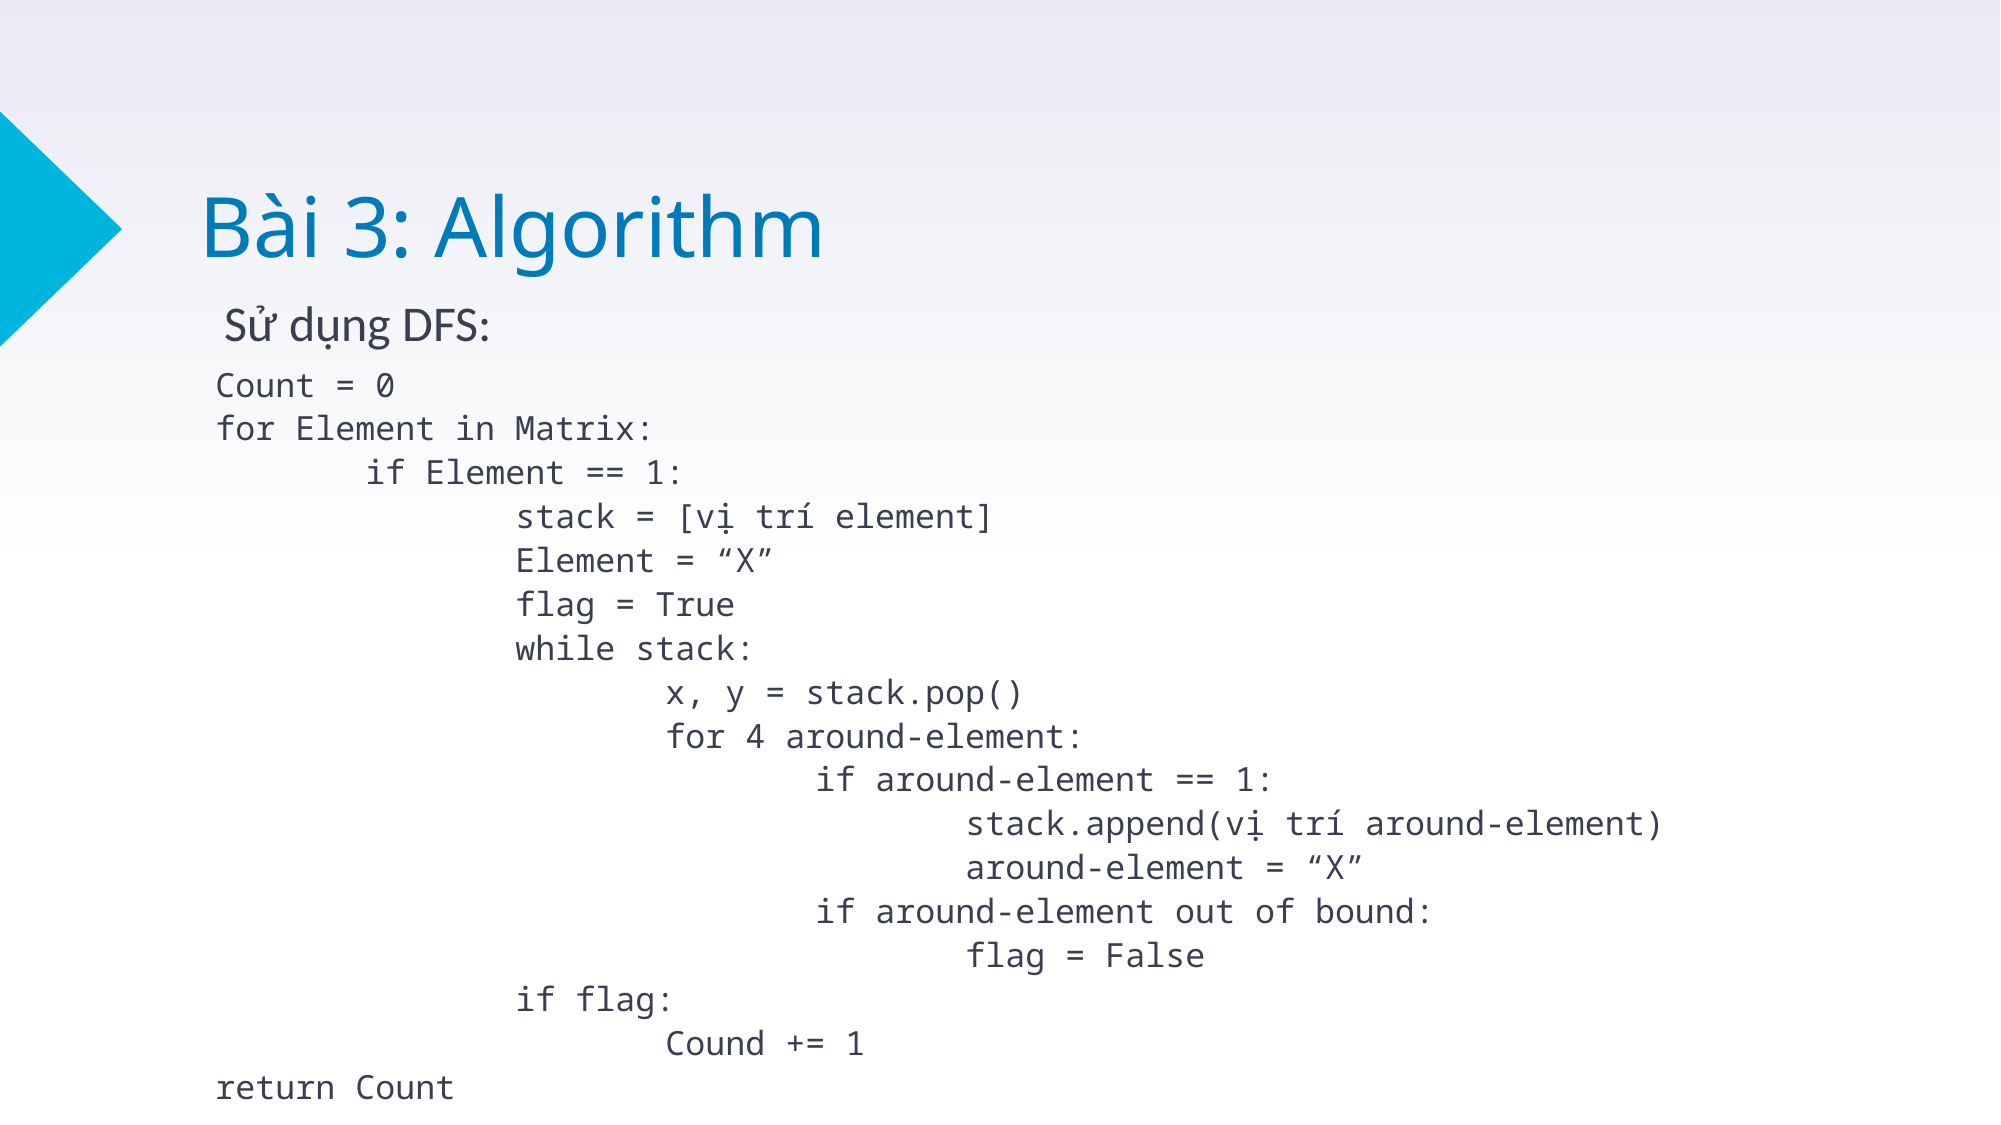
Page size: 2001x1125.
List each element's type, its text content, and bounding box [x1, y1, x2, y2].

text_box [0, 109, 125, 349]
text_box Sử dụng DFS: [210, 283, 508, 359]
text_box Bài 3: Algorithm [91, 184, 935, 274]
subtitle Count = 0 for Element in Matrix: if Element == 1: stack = [vị trí element] Element = “X” flag = True while stack: x, y = stack.pop() for 4 around-element: if around-element == 1: stack.append(vị trí around-element) around-element = “X” if around-element out of bound: flag = False if flag: Cound += 1 return Count [215, 359, 1716, 1125]
